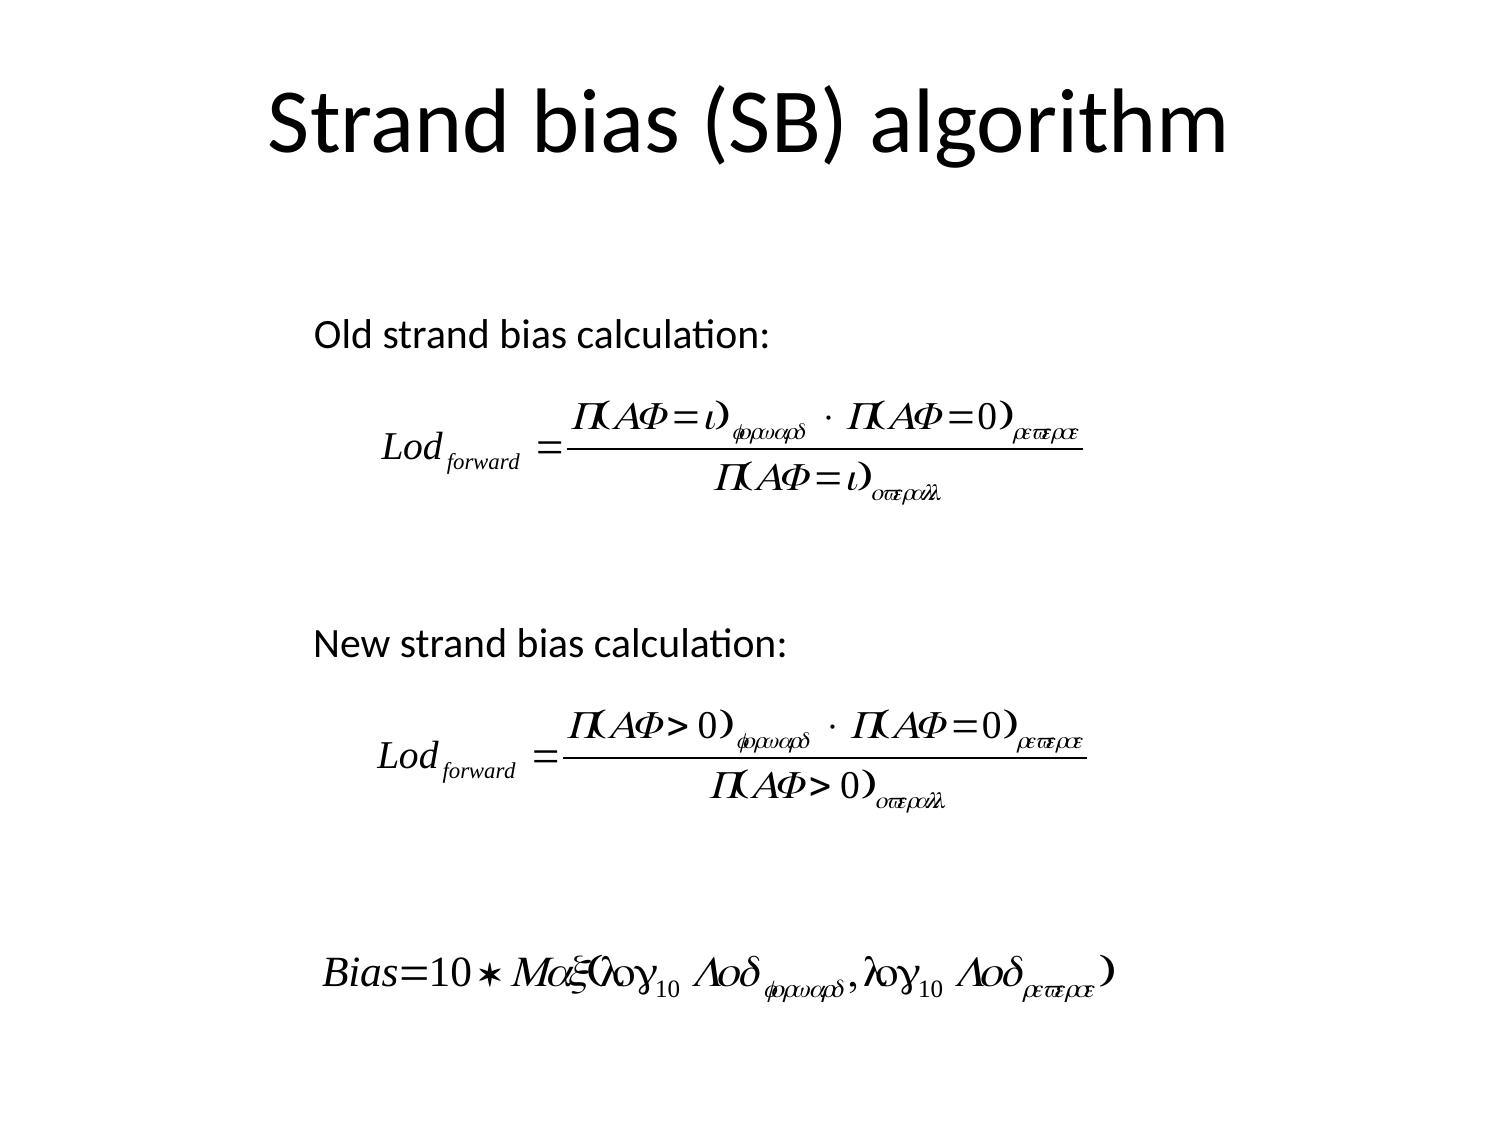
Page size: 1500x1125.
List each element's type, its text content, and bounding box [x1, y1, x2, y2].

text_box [369, 699, 1096, 819]
text_box Old strand bias calculation: [299, 299, 883, 365]
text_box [373, 390, 1093, 510]
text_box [313, 946, 1128, 1012]
title Strand bias (SB) algorithm [75, 21, 1425, 209]
text_box New strand bias calculation: [298, 608, 882, 674]
